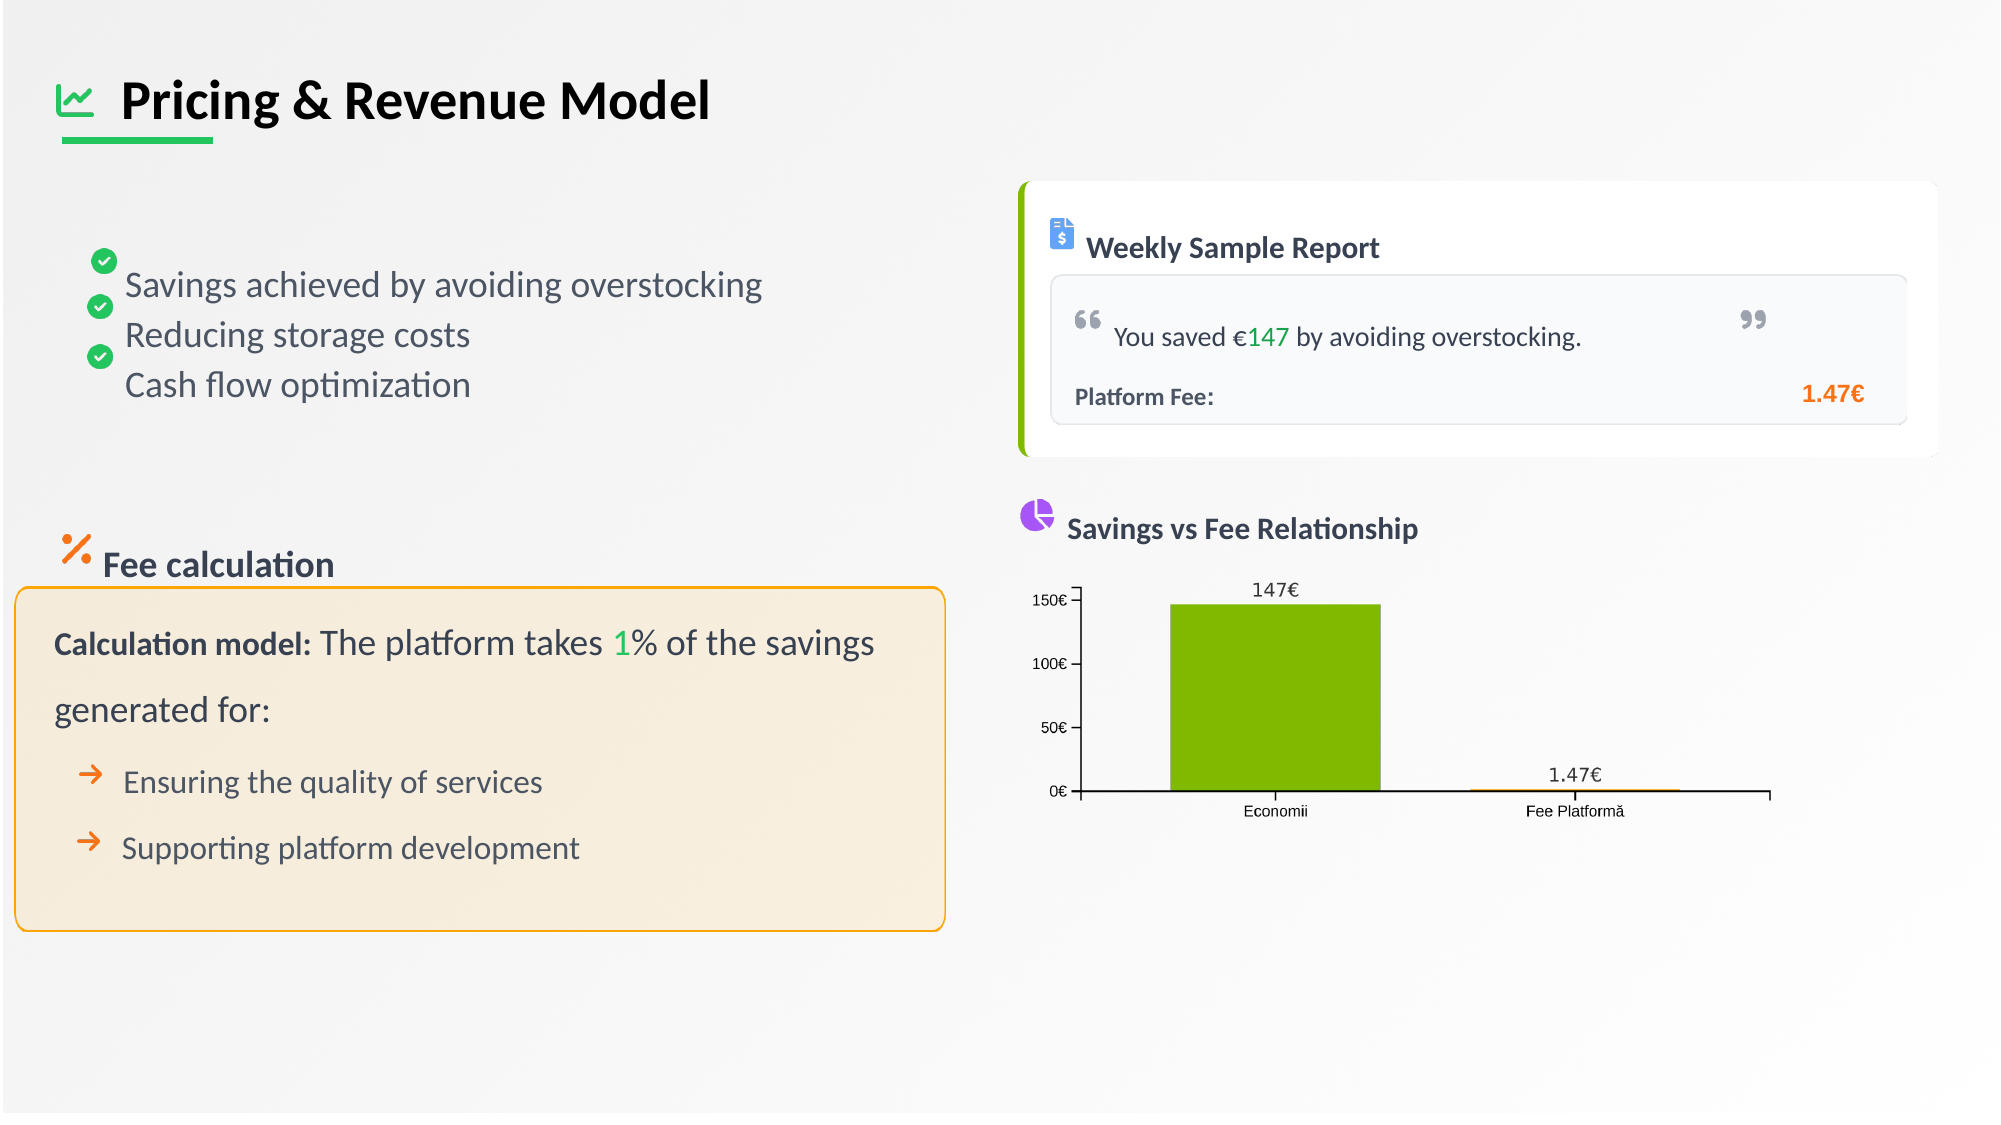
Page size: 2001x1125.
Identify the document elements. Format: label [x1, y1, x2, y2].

picture [3, 0, 2000, 1113]
text_box [87, 237, 806, 376]
